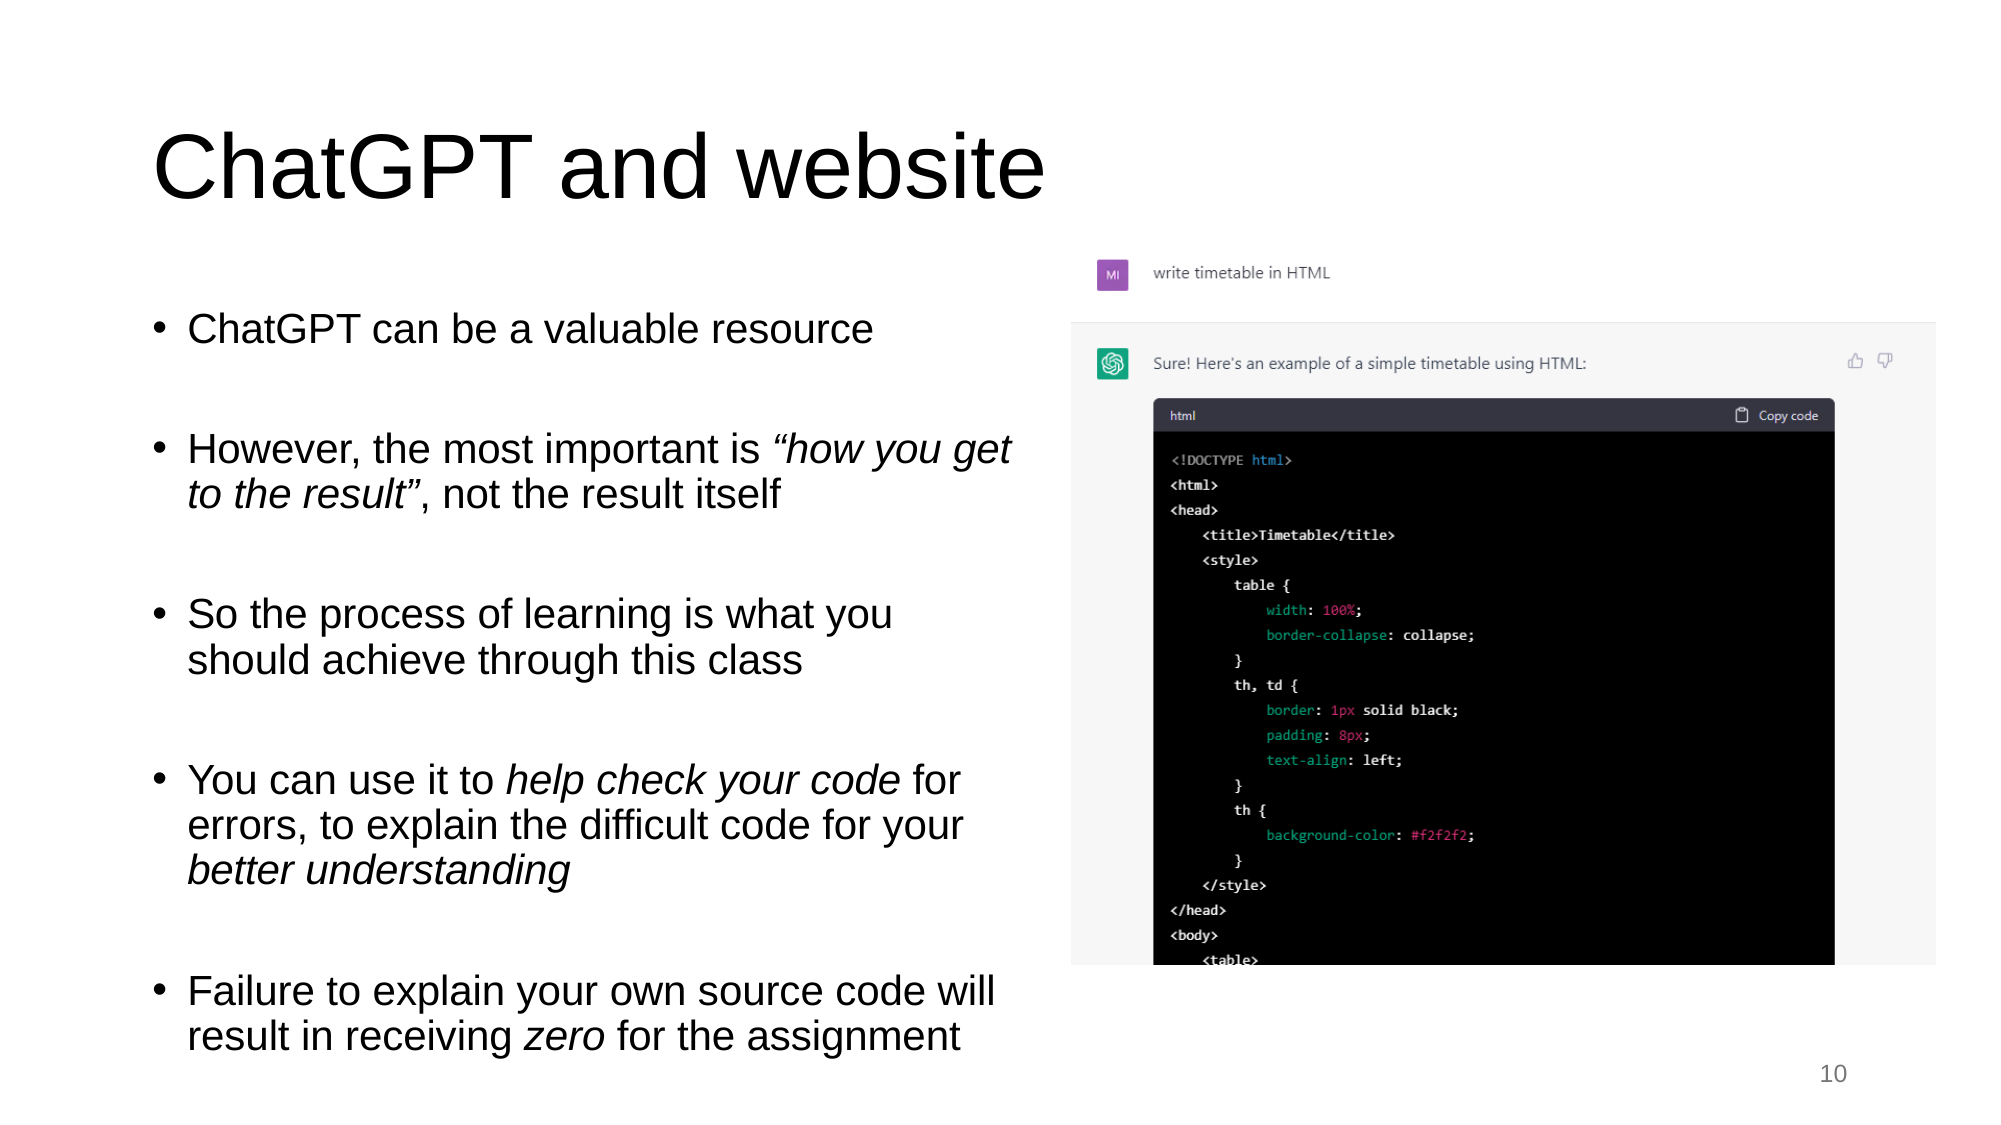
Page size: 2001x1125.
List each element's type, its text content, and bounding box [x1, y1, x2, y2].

slide_number 10 [1412, 1042, 1863, 1103]
picture [1071, 243, 1936, 966]
list ChatGPT can be a valuable resource However, the most important is “how you get to the result”, not the result itself So the process of learning is what you should achieve through this class You can use it to help check your code for errors, to explain the difficult code for your better understanding Failure to explain your own source code will result in receiving zero for the assignment [137, 299, 1027, 1088]
title ChatGPT and website [137, 59, 1863, 278]
